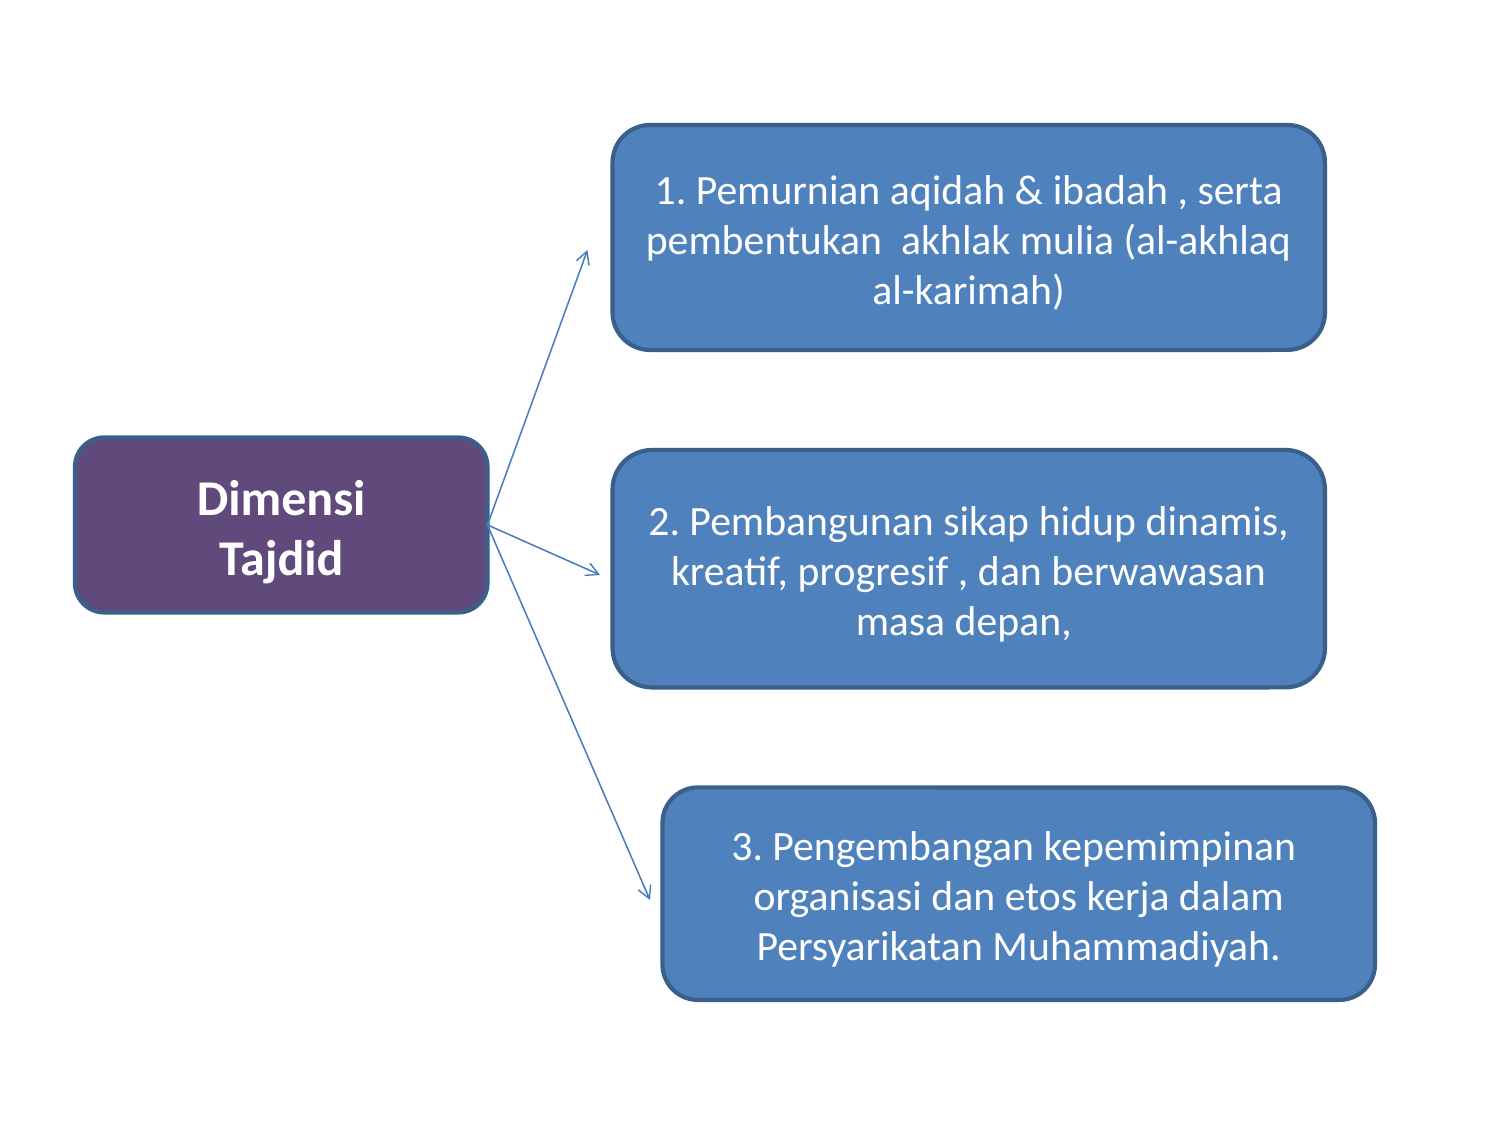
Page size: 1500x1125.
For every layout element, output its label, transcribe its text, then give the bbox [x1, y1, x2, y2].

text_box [487, 249, 588, 523]
text_box 3. Pengembangan kepemimpinan organisasi dan etos kerja dalam Persyarikatan Muhammadiyah. [660, 785, 1378, 1003]
text_box 2. Pembangunan sikap hidup dinamis, kreatif, progresif , dan berwawasan masa depan, [610, 447, 1328, 690]
text_box Dimensi Tajdid [72, 435, 482, 615]
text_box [487, 524, 651, 901]
text_box 1. Pemurnian aqidah & ibadah , serta pembentukan akhlak mulia (al-akhlaq al-karimah) [610, 122, 1328, 353]
